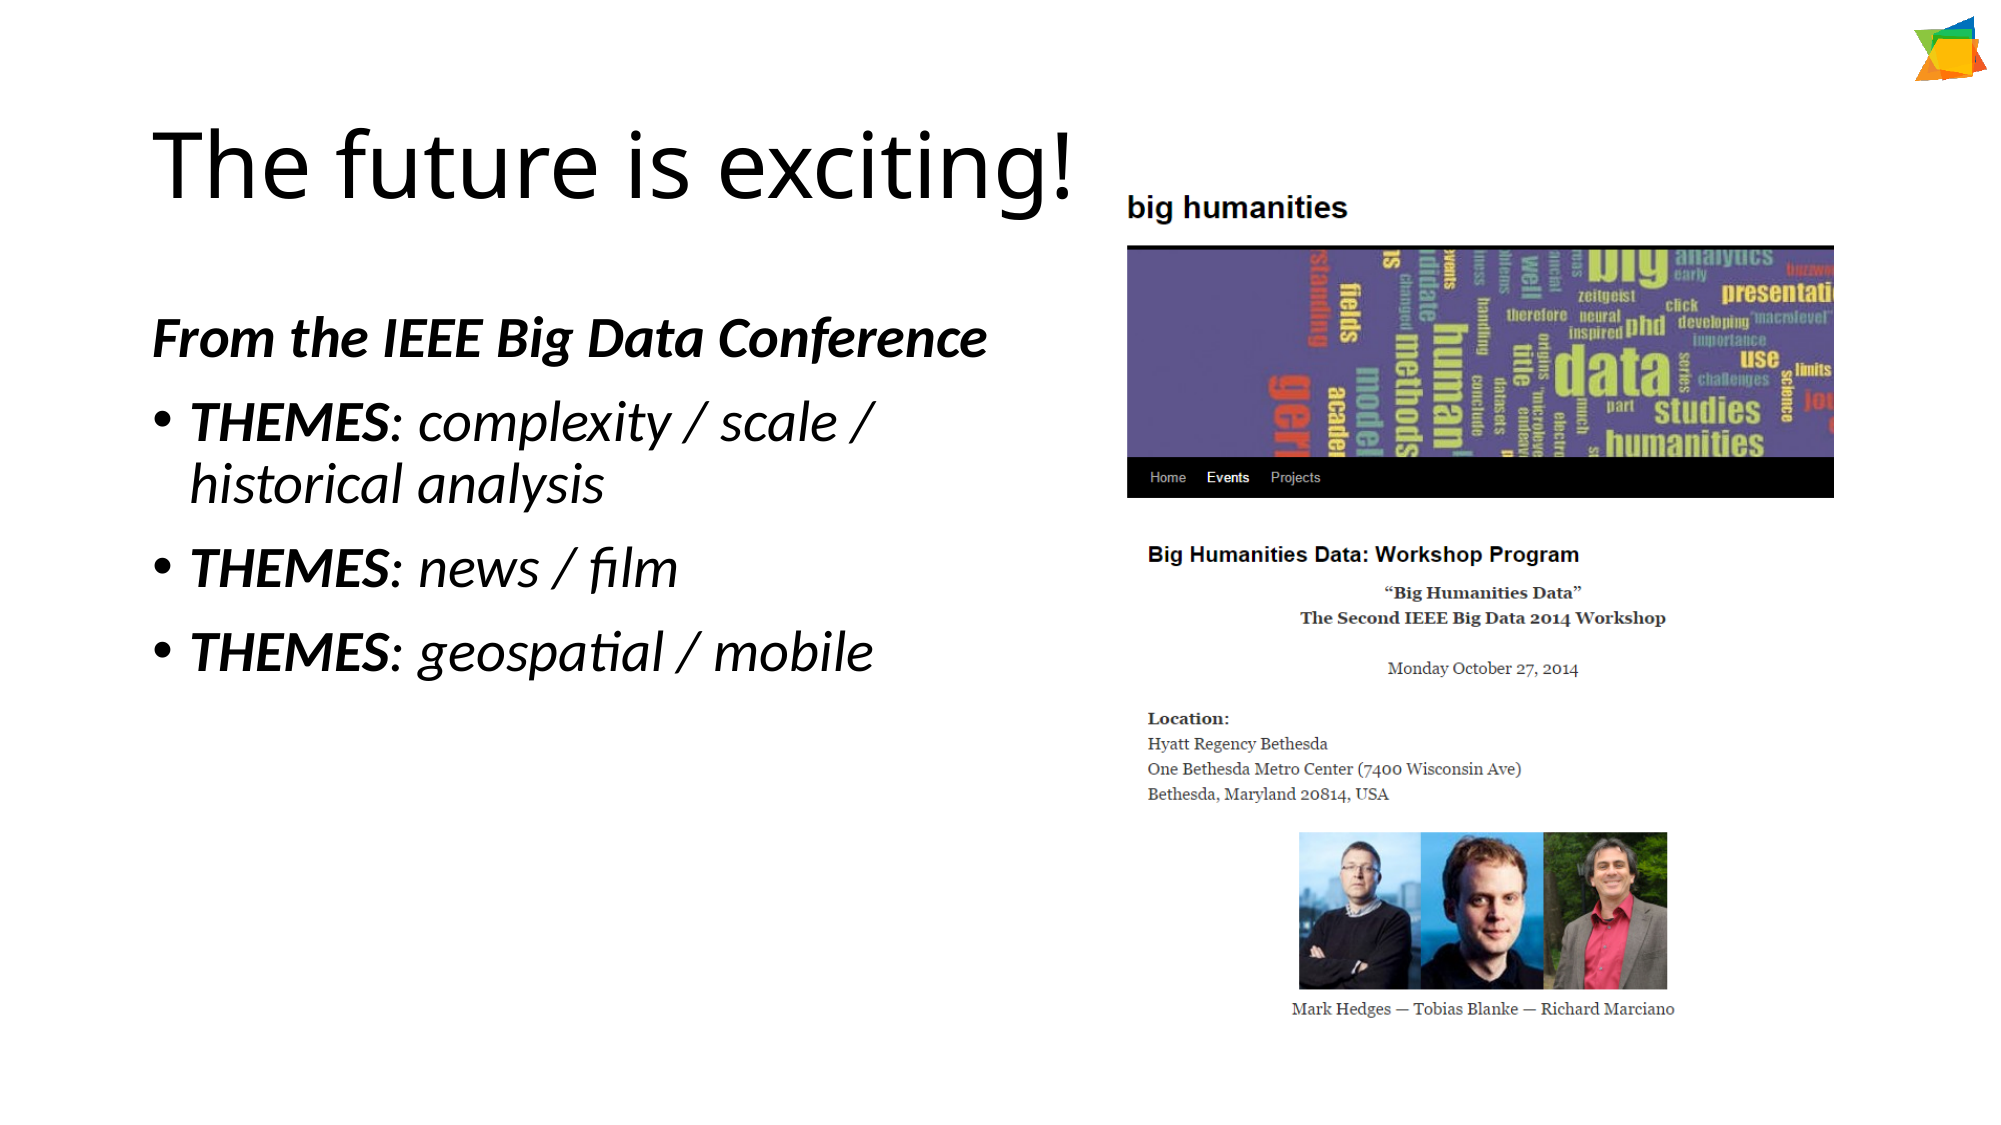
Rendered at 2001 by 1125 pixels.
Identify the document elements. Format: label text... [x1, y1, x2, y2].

picture [1123, 192, 1834, 1045]
list From the IEEE Big Data Conference THEMES: complexity / scale / historical analysis THEMES: news / film THEMES: geospatial / mobile [137, 299, 1095, 1014]
title The future is exciting! [137, 59, 1863, 278]
picture [1914, 16, 1987, 81]
